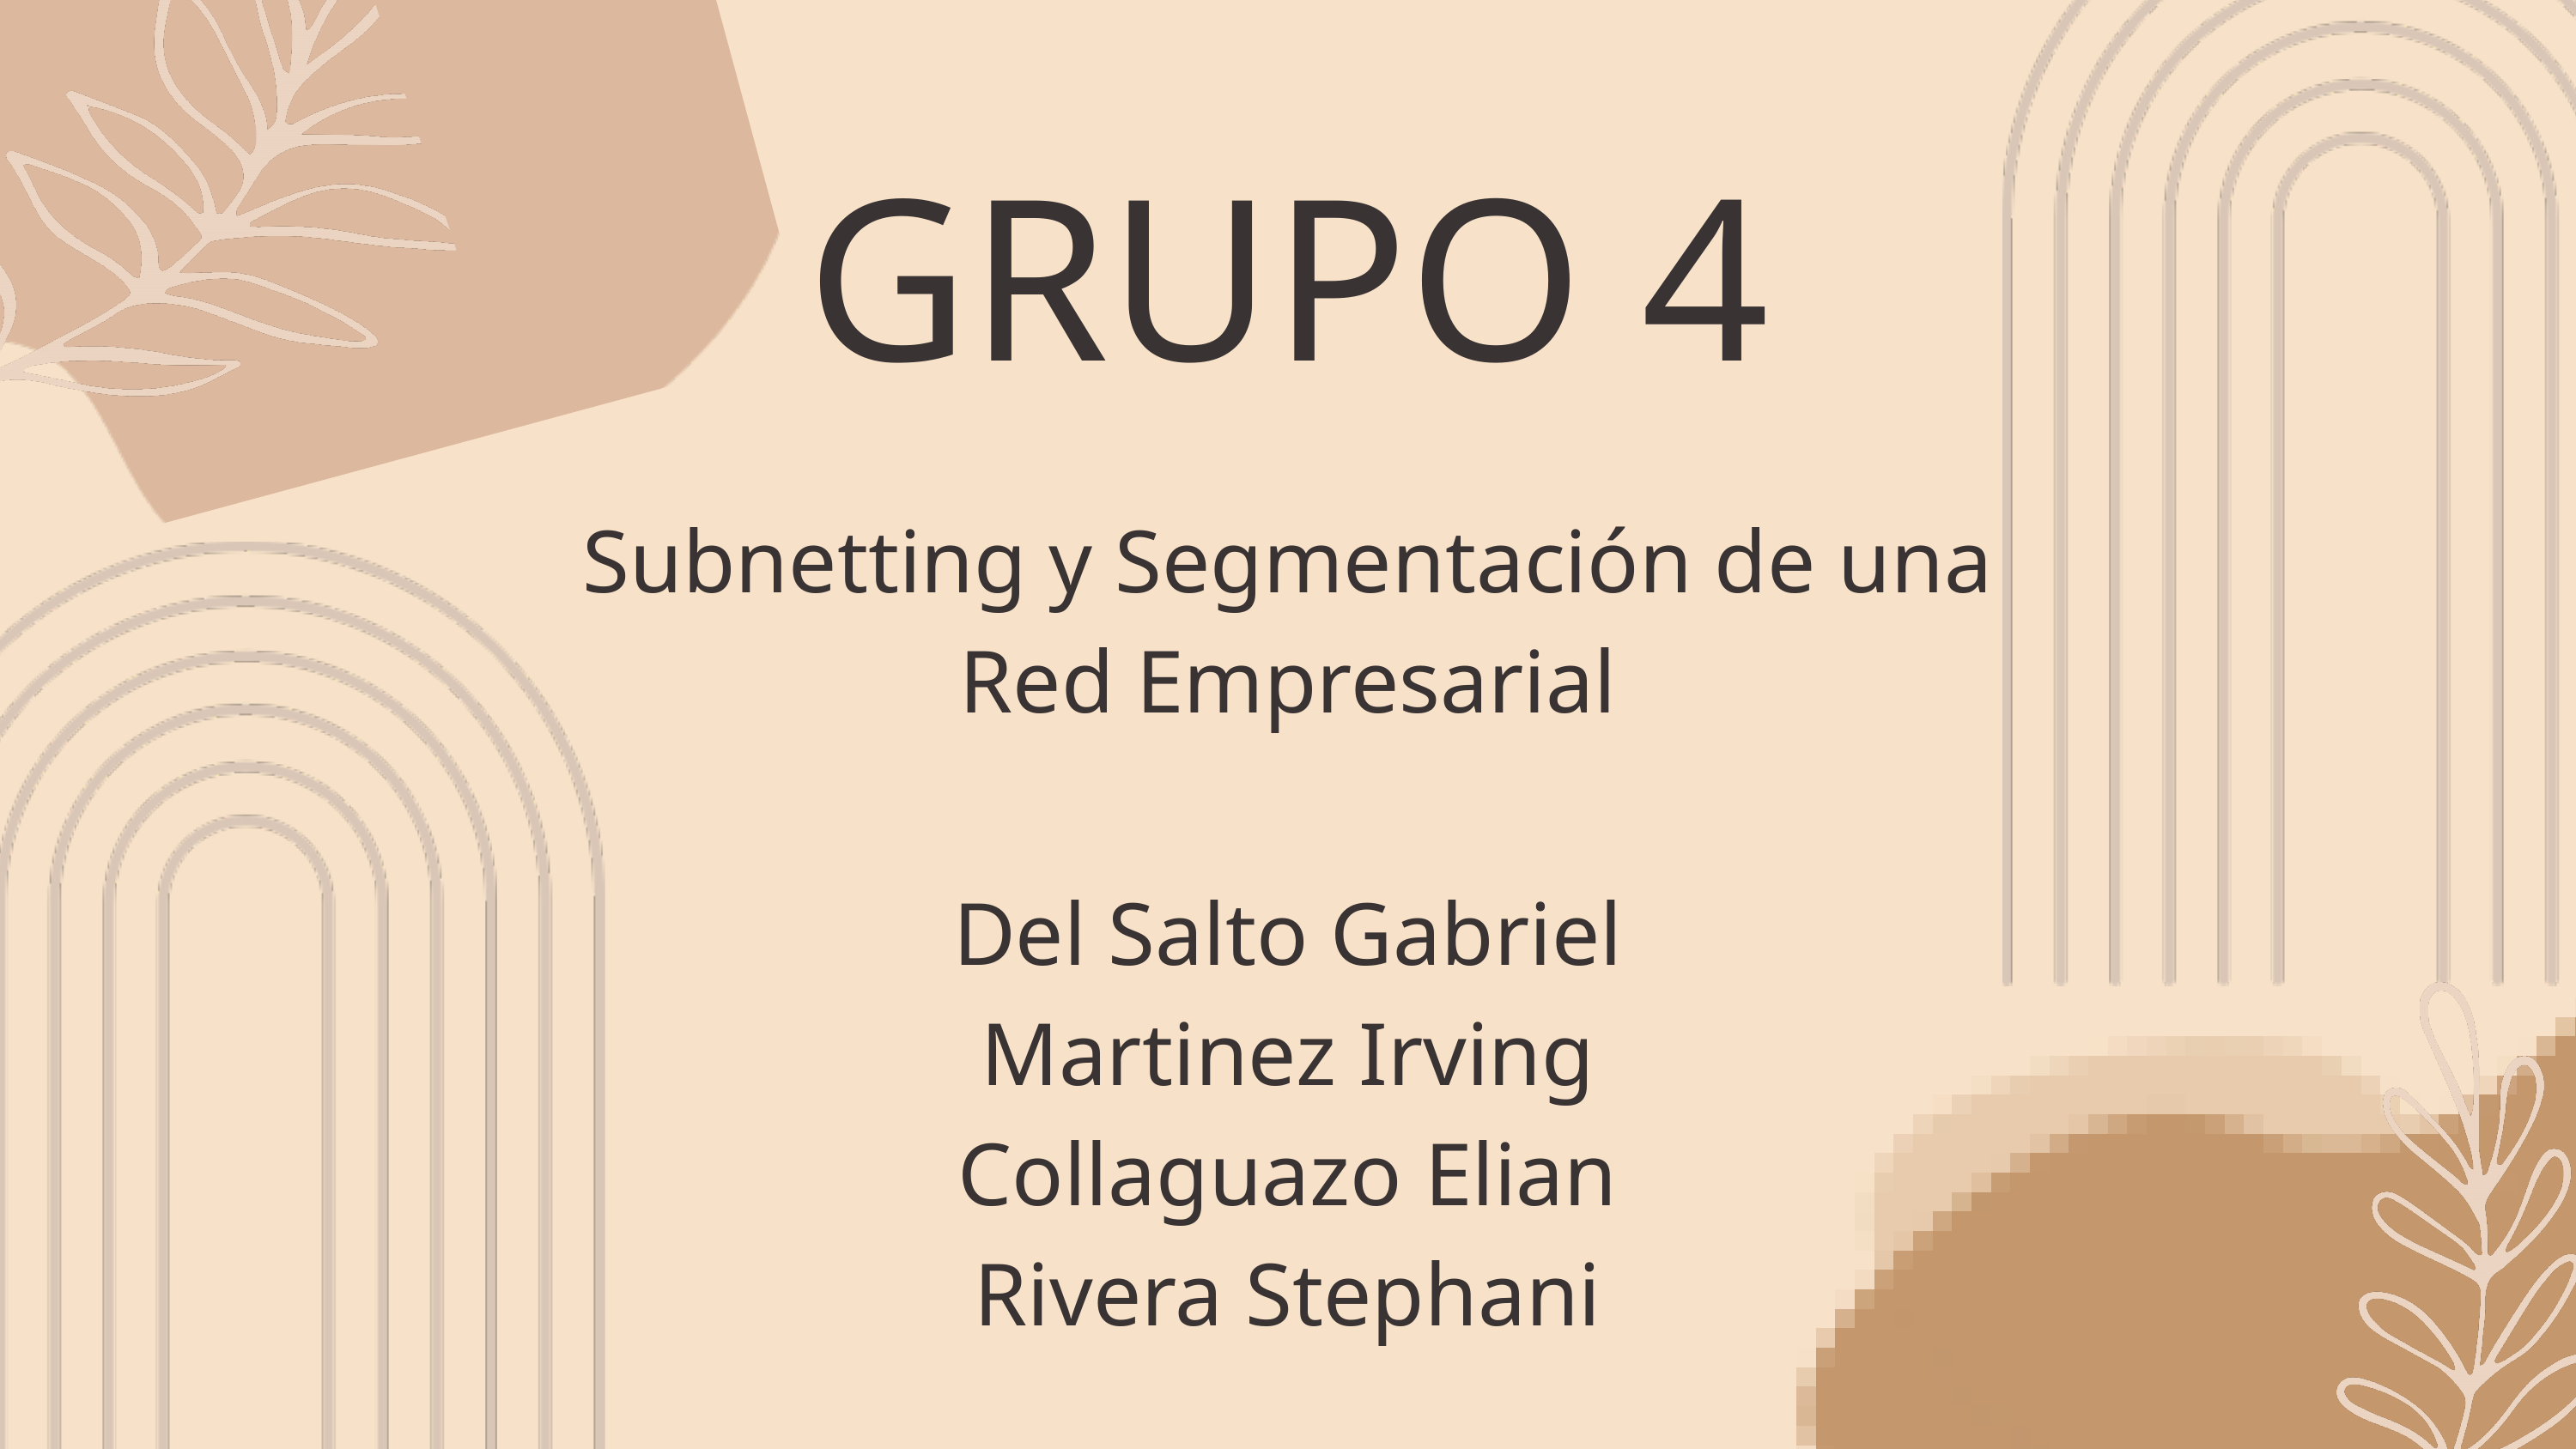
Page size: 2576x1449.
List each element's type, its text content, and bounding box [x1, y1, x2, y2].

text_box [1758, 959, 2576, 1449]
text_box [2335, 980, 2576, 1449]
text_box GRUPO 4 [600, 204, 2094, 406]
text_box [0, 0, 811, 568]
text_box [2002, 0, 2576, 959]
text_box [0, 0, 494, 524]
text_box Del Salto Gabriel Martinez Irving Collaguazo Elian Rivera Stephani [580, 862, 1996, 1343]
text_box [0, 542, 605, 1449]
text_box Subnetting y Segmentación de una Red Empresarial [580, 488, 1996, 730]
